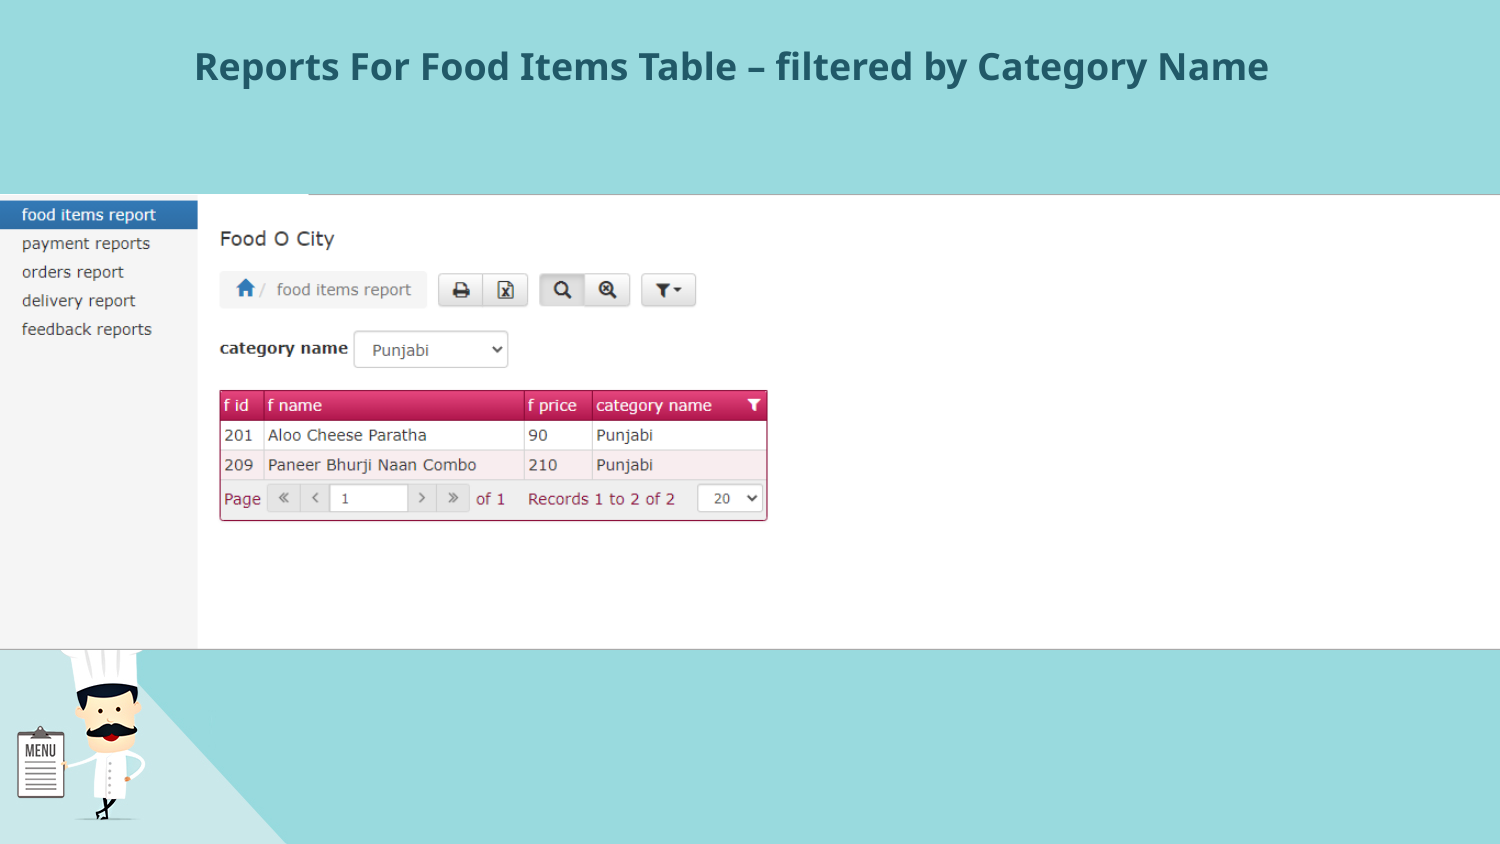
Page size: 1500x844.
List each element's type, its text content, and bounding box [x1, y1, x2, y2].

text_box Reports For Food Items Table – filtered by Category Name [82, 35, 1383, 95]
picture [0, 0, 1500, 844]
